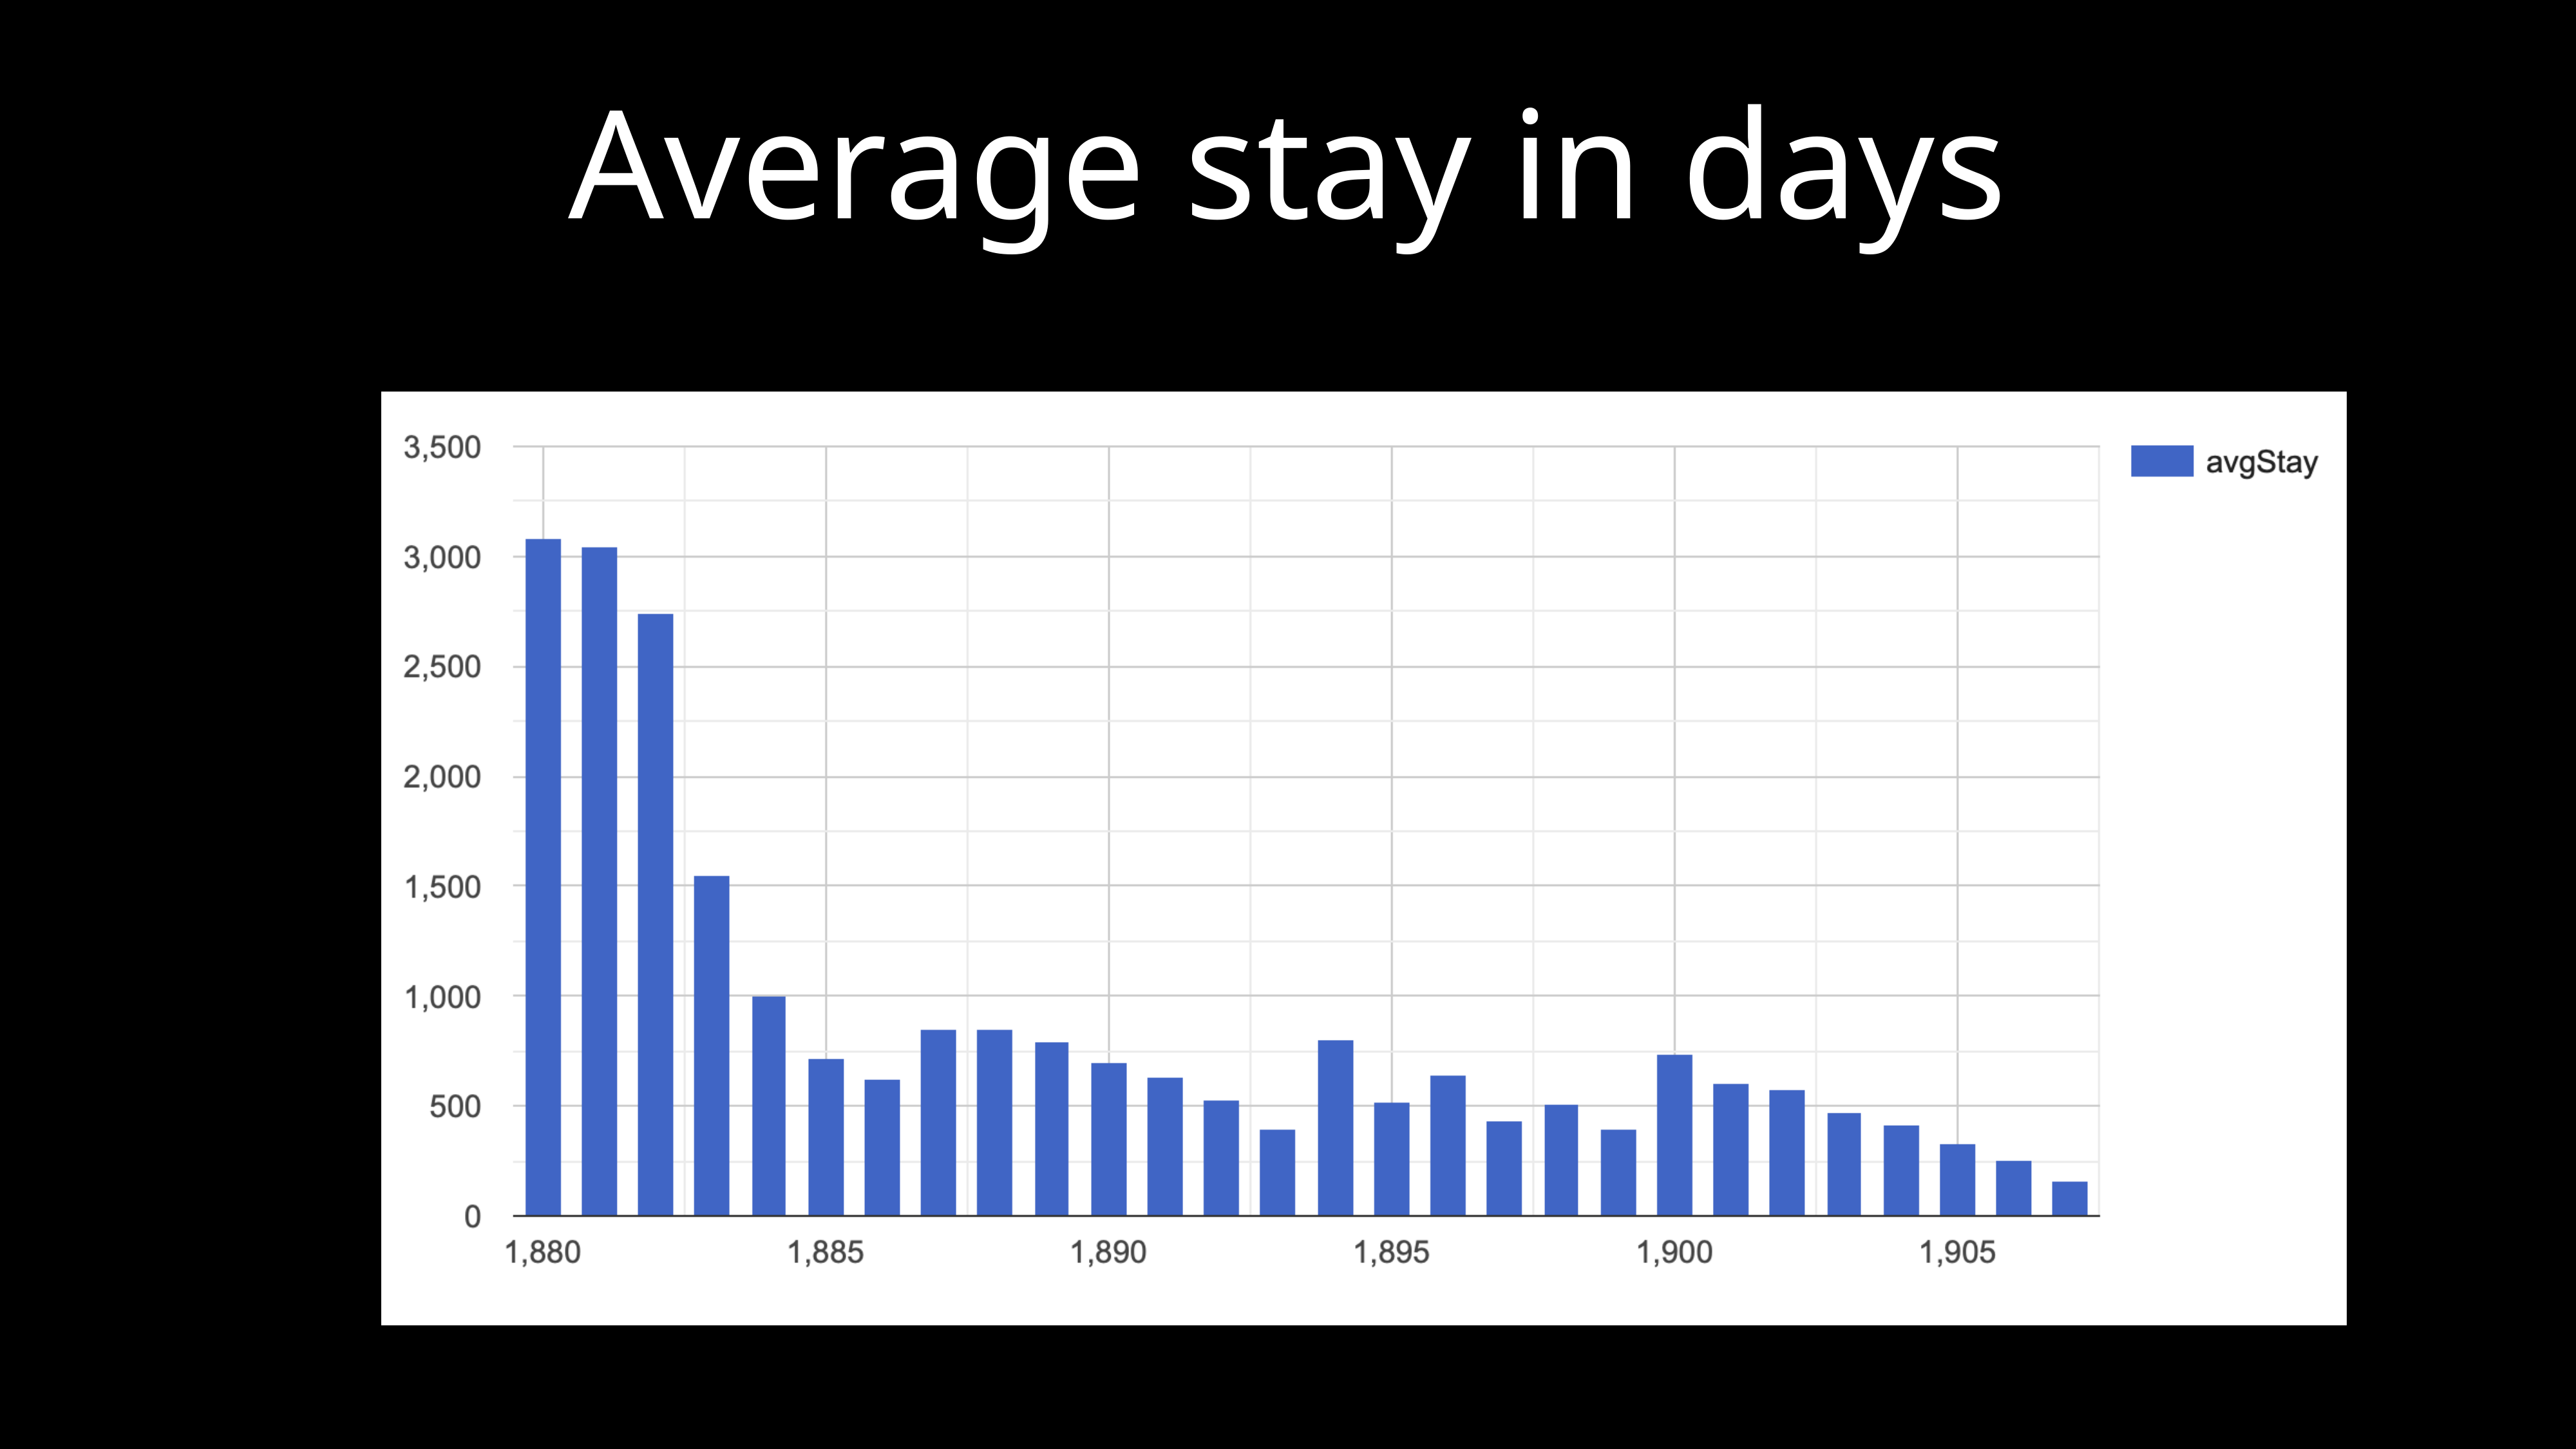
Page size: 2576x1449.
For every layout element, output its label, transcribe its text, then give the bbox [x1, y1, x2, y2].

picture [381, 392, 2347, 1326]
title Average stay in days [178, 37, 2398, 279]
